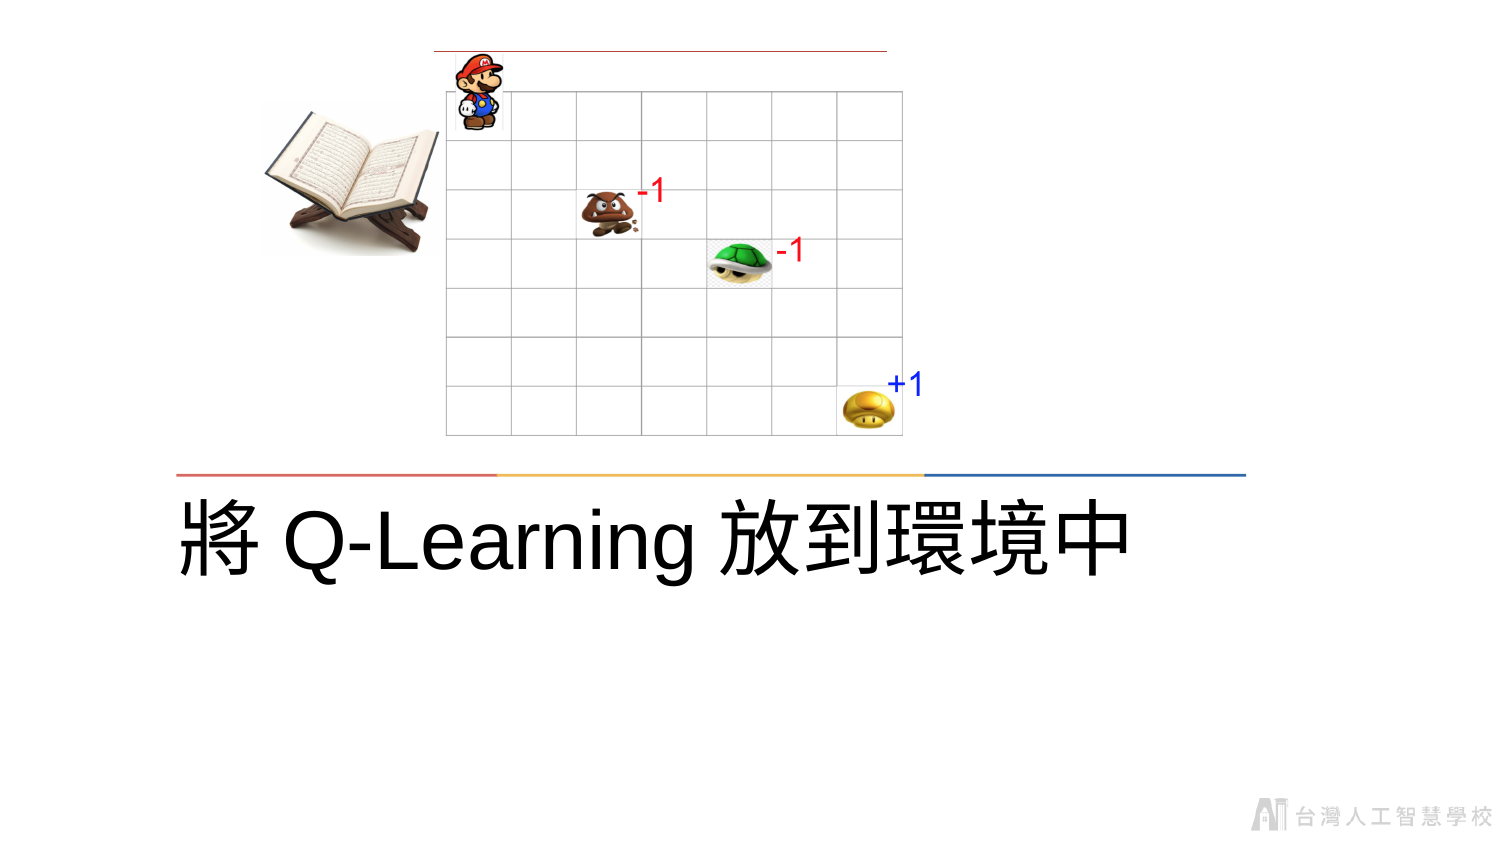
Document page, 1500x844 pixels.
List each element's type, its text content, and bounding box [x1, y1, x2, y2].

picture [261, 51, 931, 441]
title 將Q-Learning放到環境中 [174, 482, 1300, 768]
